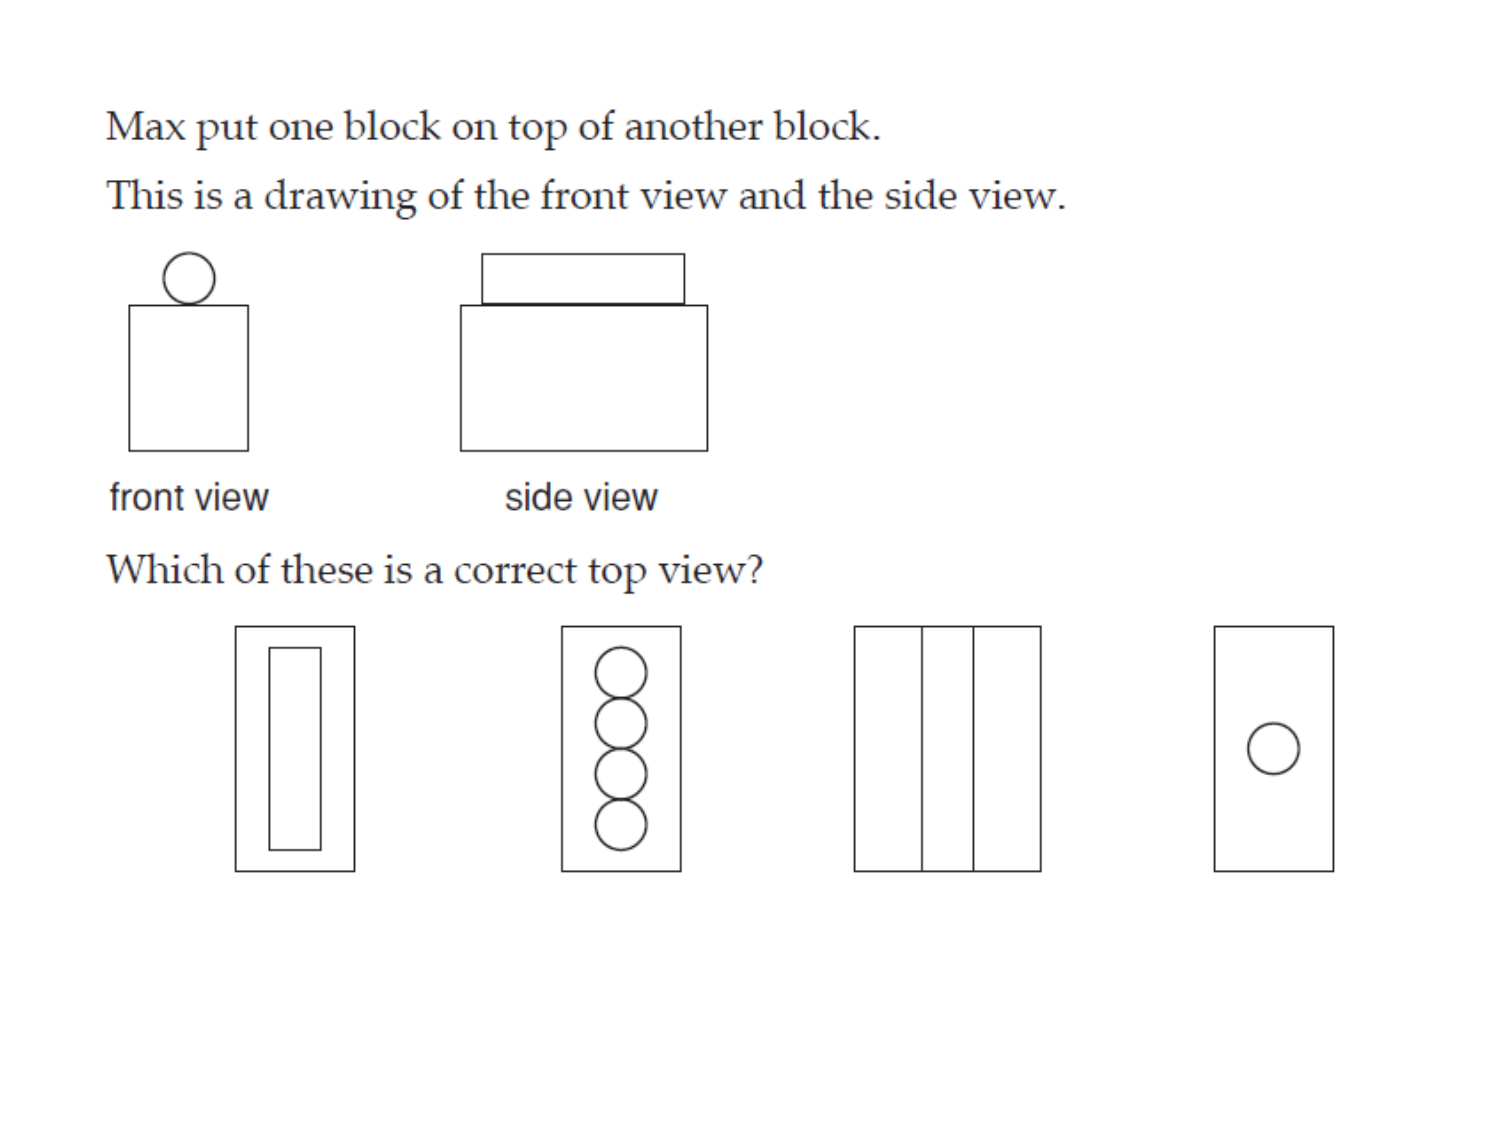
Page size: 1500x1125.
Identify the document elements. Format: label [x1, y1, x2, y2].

list [88, 101, 1434, 902]
